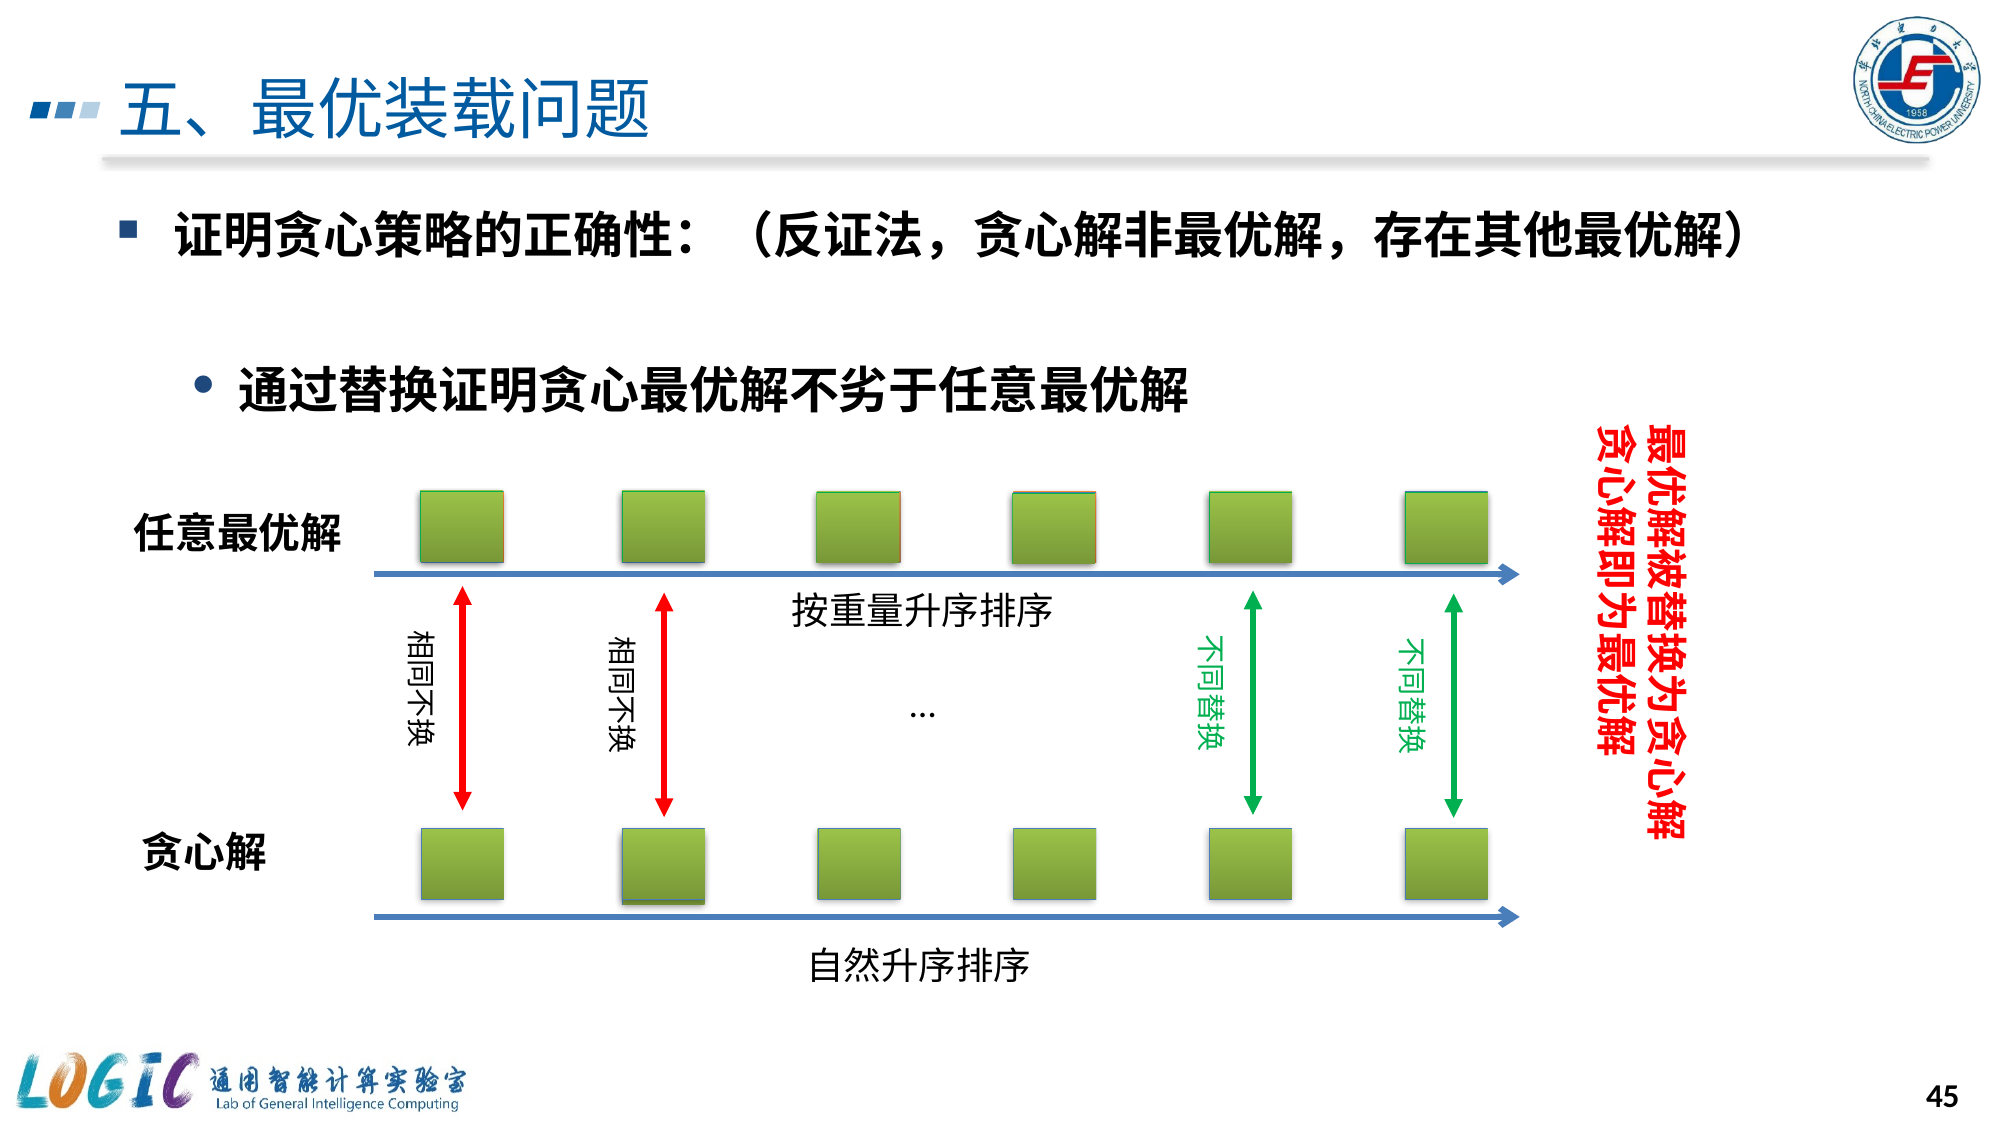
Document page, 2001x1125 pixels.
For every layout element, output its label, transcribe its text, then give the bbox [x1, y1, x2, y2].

text_box [1404, 492, 1488, 564]
text_box [421, 828, 504, 900]
text_box [1209, 491, 1292, 563]
text_box 自然升序排序 [791, 934, 1046, 995]
text_box [1209, 828, 1292, 900]
text_box 不同替换 [1171, 620, 1238, 798]
text_box [621, 828, 705, 900]
text_box 贪心解 [126, 817, 282, 883]
text_box [816, 491, 900, 563]
text_box [1404, 828, 1488, 900]
text_box 相同不换 [582, 622, 649, 800]
text_box 按重量升序排序 [777, 582, 1070, 640]
text_box [1013, 828, 1097, 900]
picture [1835, 3, 2001, 161]
text_box 最优解被替换为贪心解 贪心解即为最优解 [1569, 408, 1701, 992]
text_box 任意最优解 [118, 499, 358, 565]
title 五、最优装载问题 [102, 66, 1756, 173]
text_box [420, 490, 503, 562]
text_box 相同不换 [381, 615, 447, 793]
text_box [621, 490, 705, 562]
list 证明贪心策略的正确性：（反证法，贪心解非最优解，存在其他最优解） 通过替换证明贪心最优解不劣于任意最优解 [102, 196, 1922, 976]
text_box 不同替换 [1372, 623, 1438, 801]
slide_number 45 [1866, 1063, 1975, 1124]
text_box [817, 828, 901, 900]
text_box … [895, 672, 952, 733]
picture [0, 1034, 479, 1123]
text_box [1012, 493, 1095, 564]
